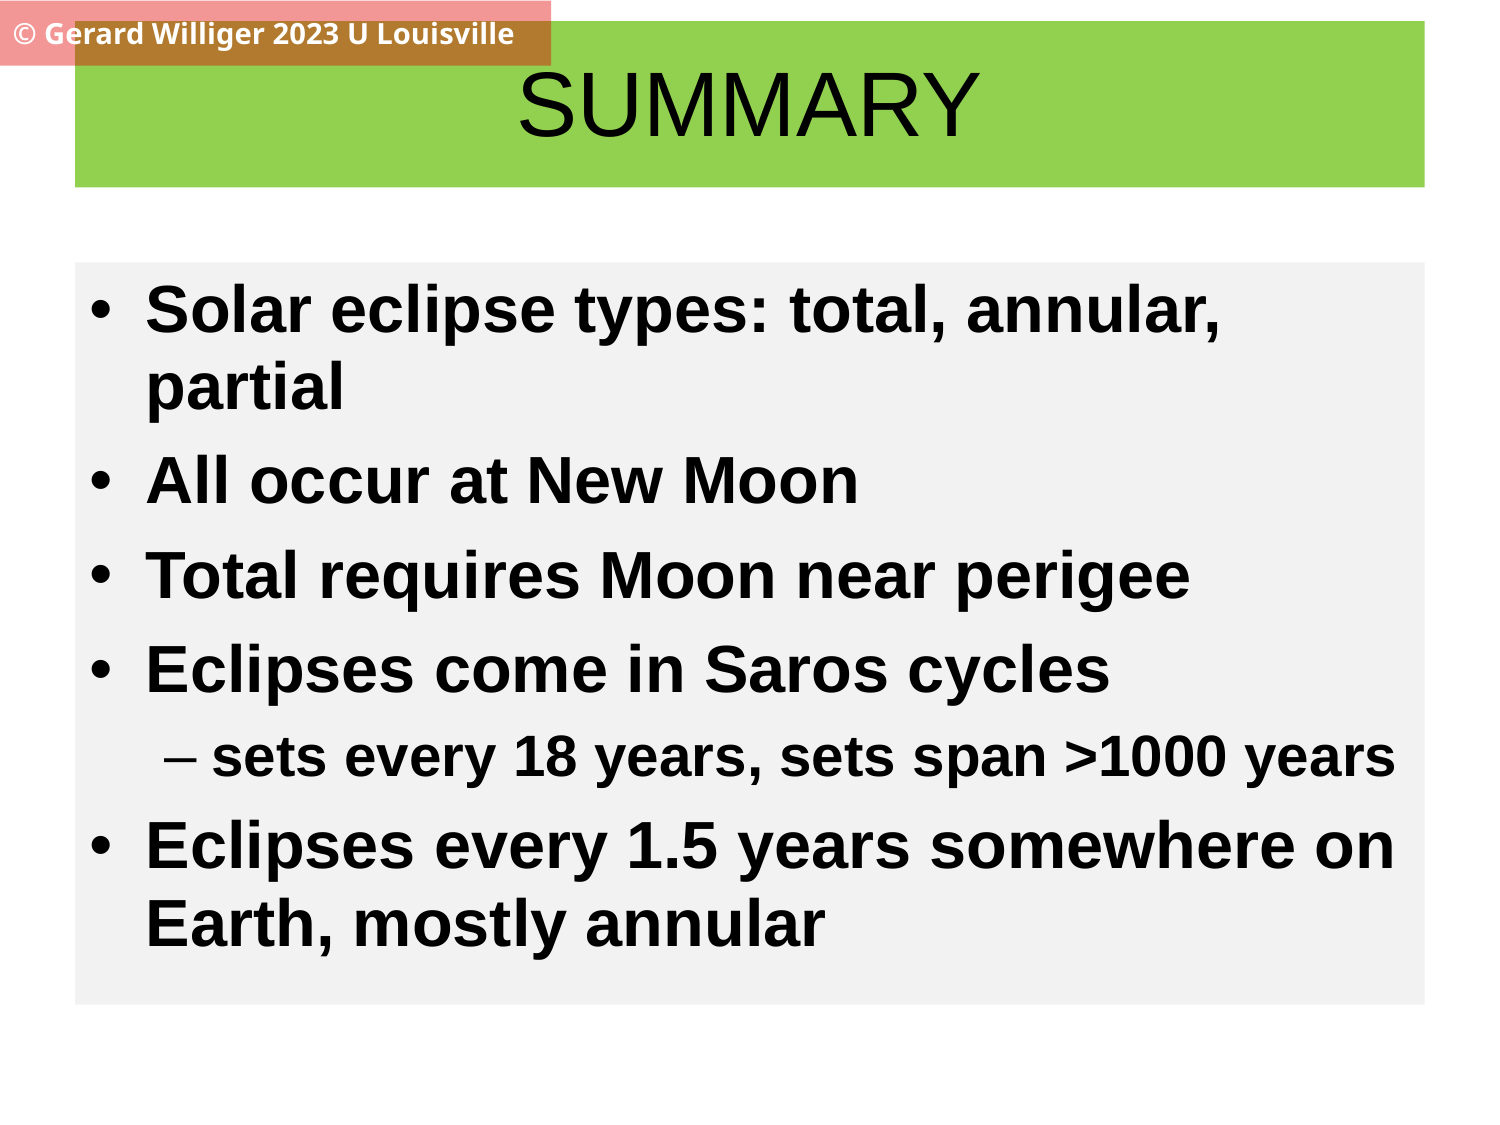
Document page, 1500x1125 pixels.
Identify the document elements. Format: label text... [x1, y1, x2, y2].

text_box © Gerard Williger 2023 U Louisville [0, 0, 552, 66]
list Solar eclipse types: total, annular, partial All occur at New Moon Total requires Moon near perigee Eclipses come in Saros cycles sets every 18 years, sets span >1000 years Eclipses every 1.5 years somewhere on Earth, mostly annular [75, 262, 1425, 1005]
title SUMMARY [75, 21, 1425, 188]
